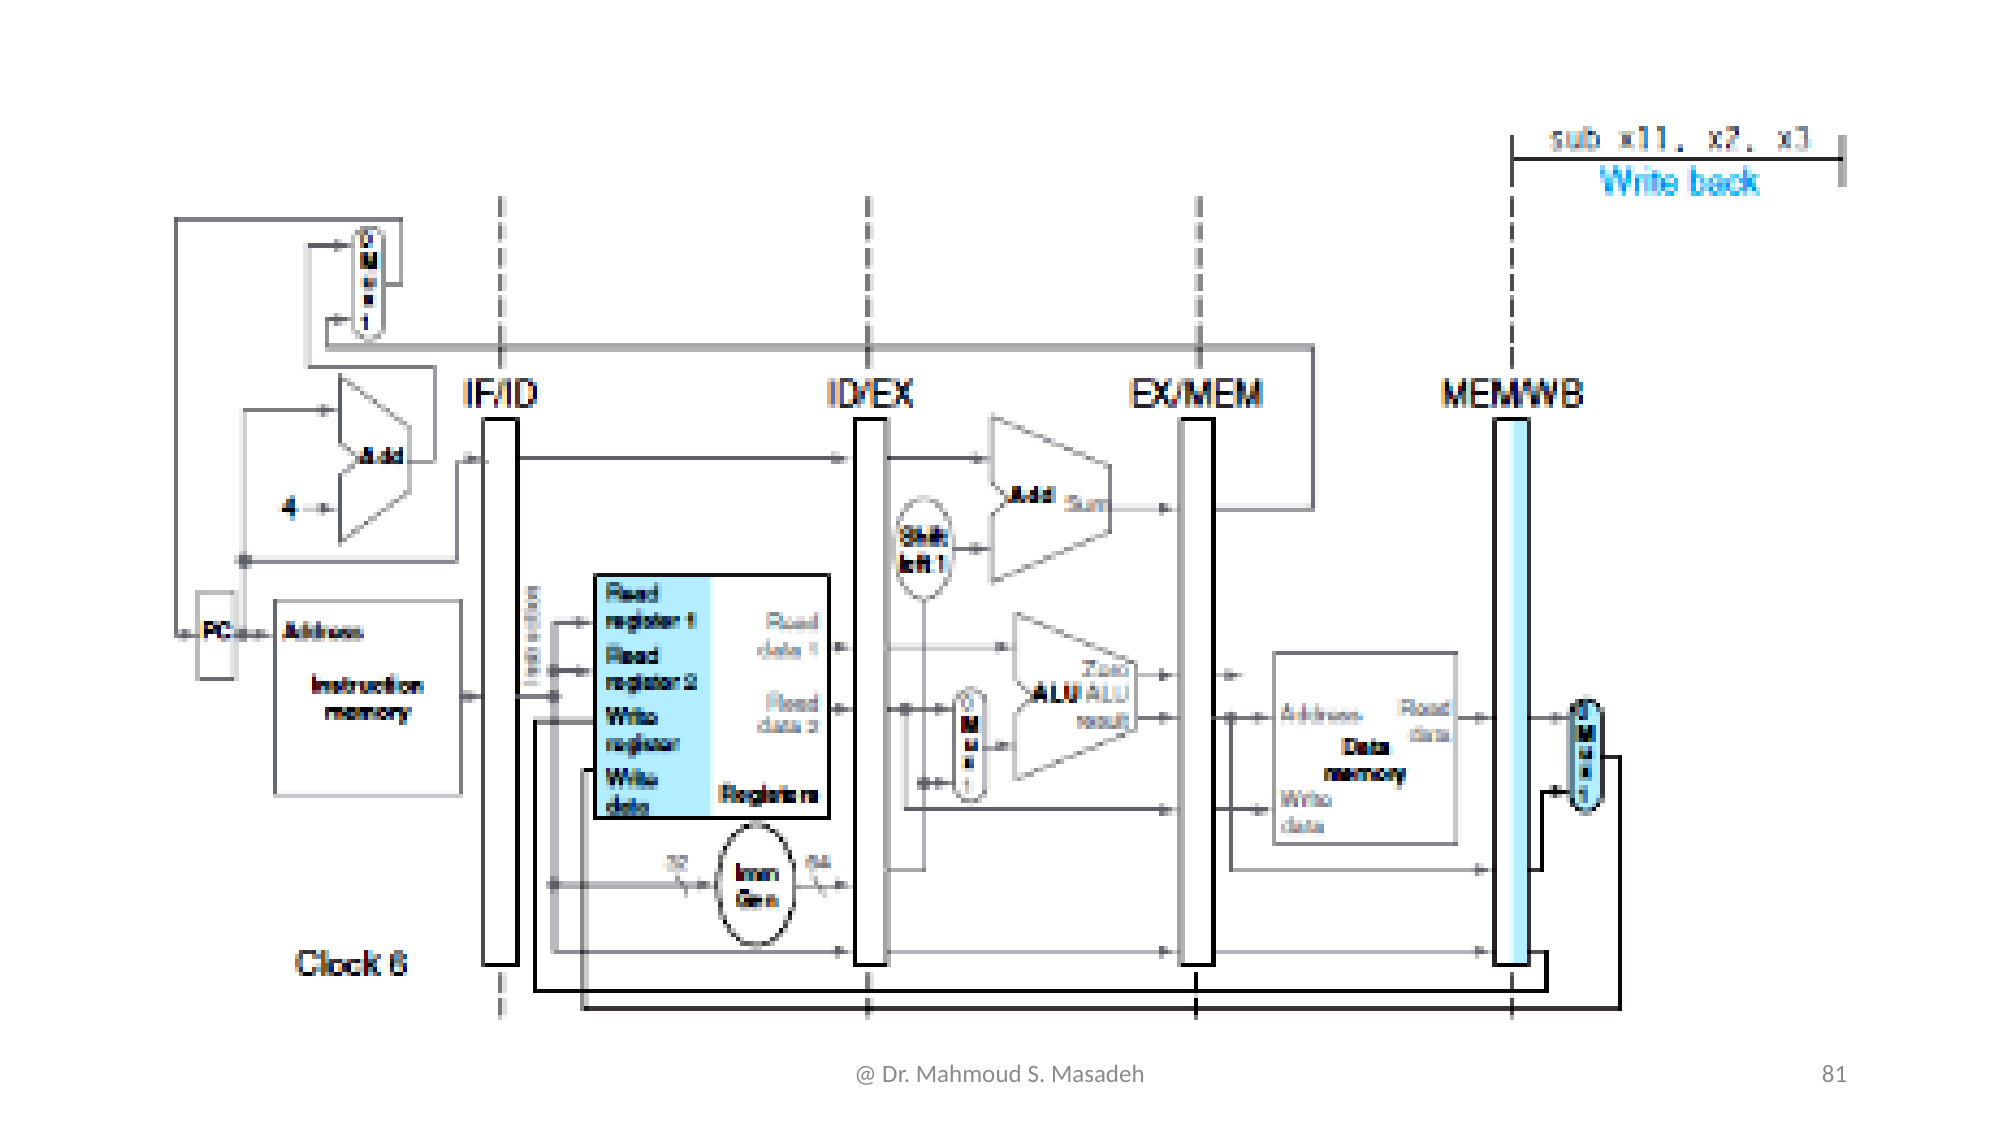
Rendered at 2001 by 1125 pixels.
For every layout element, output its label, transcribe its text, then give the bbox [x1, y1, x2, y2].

footer @ Dr. Mahmoud S. Masadeh [662, 1042, 1338, 1103]
slide_number 81 [1412, 1042, 1863, 1103]
picture [118, 105, 1882, 1020]
